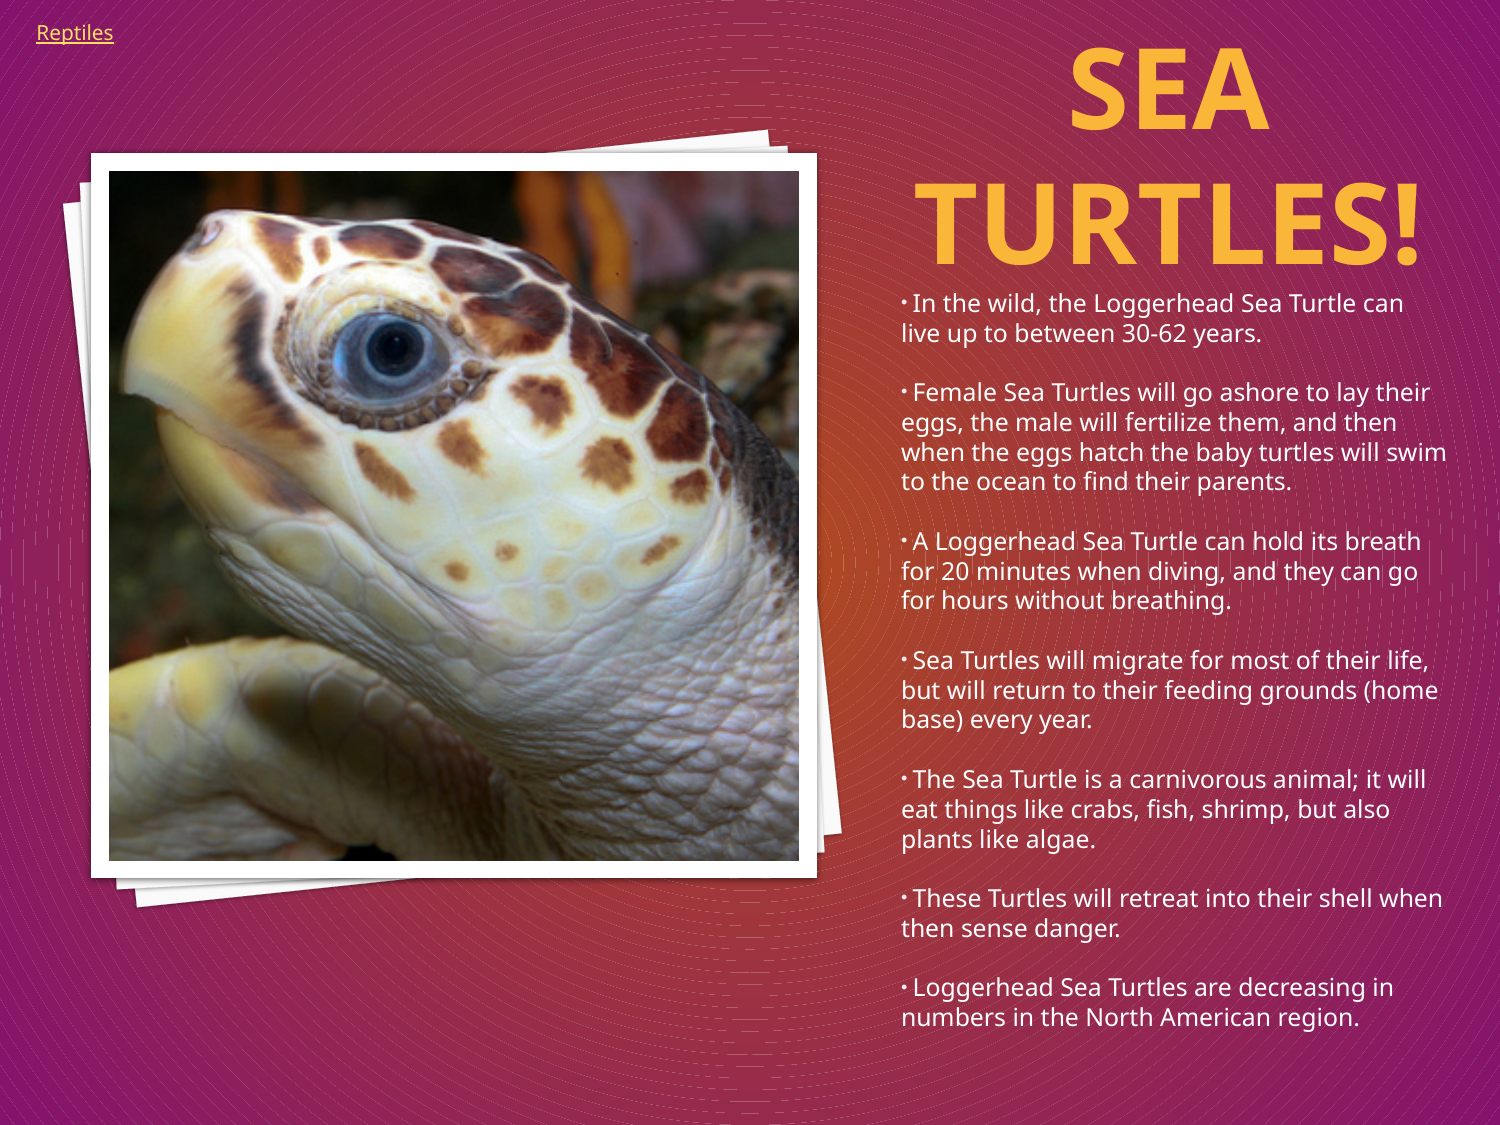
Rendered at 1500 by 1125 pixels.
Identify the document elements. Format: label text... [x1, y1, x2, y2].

picture [108, 170, 800, 862]
title Sea Turtles! [887, 112, 1450, 287]
list In the wild, the Loggerhead Sea Turtle can live up to between 30-62 years. Female Sea Turtles will go ashore to lay their eggs, the male will fertilize them, and then when the eggs hatch the baby turtles will swim to the ocean to find their parents. A Loggerhead Sea Turtle can hold its breath for 20 minutes when diving, and they can go for hours without breathing. Sea Turtles will migrate for most of their life, but will return to their feeding grounds (home base) every year. The Sea Turtle is a carnivorous animal; it will eat things like crabs, fish, shrimp, but also plants like algae. These Turtles will retreat into their shell when then sense danger. Loggerhead Sea Turtles are decreasing in numbers in the North American region. [887, 287, 1450, 1038]
text_box Reptiles [12, 12, 138, 56]
